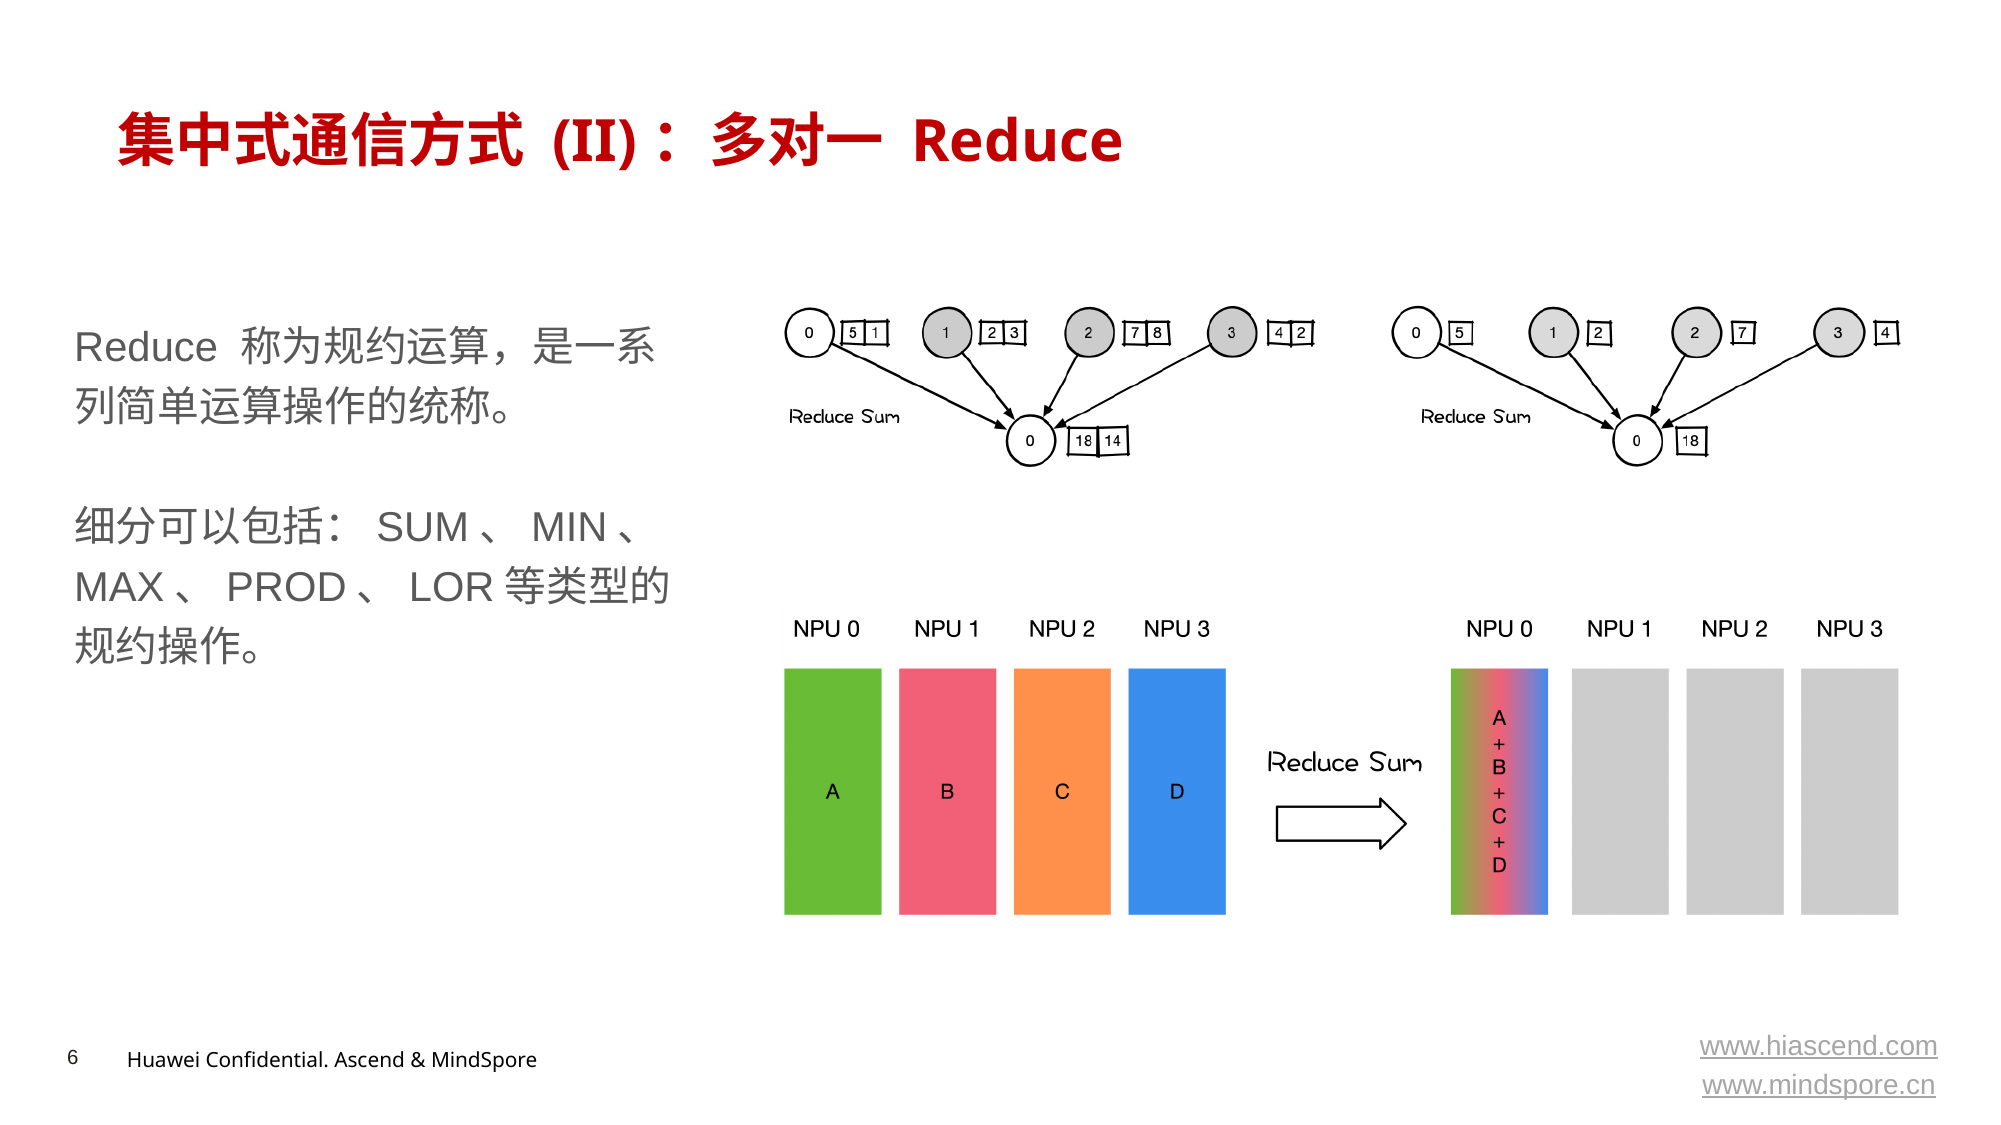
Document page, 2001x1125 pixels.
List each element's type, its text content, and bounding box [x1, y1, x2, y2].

picture [780, 302, 1901, 469]
title 集中式通信方式 (II)：多对一 Reduce [102, 90, 1901, 187]
picture [780, 607, 1901, 918]
text_box Reduce 称为规约运算，是一系列简单运算操作的统称。 细分可以包括：SUM、MIN、MAX、PROD、LOR等类型的规约操作。 [59, 302, 694, 678]
